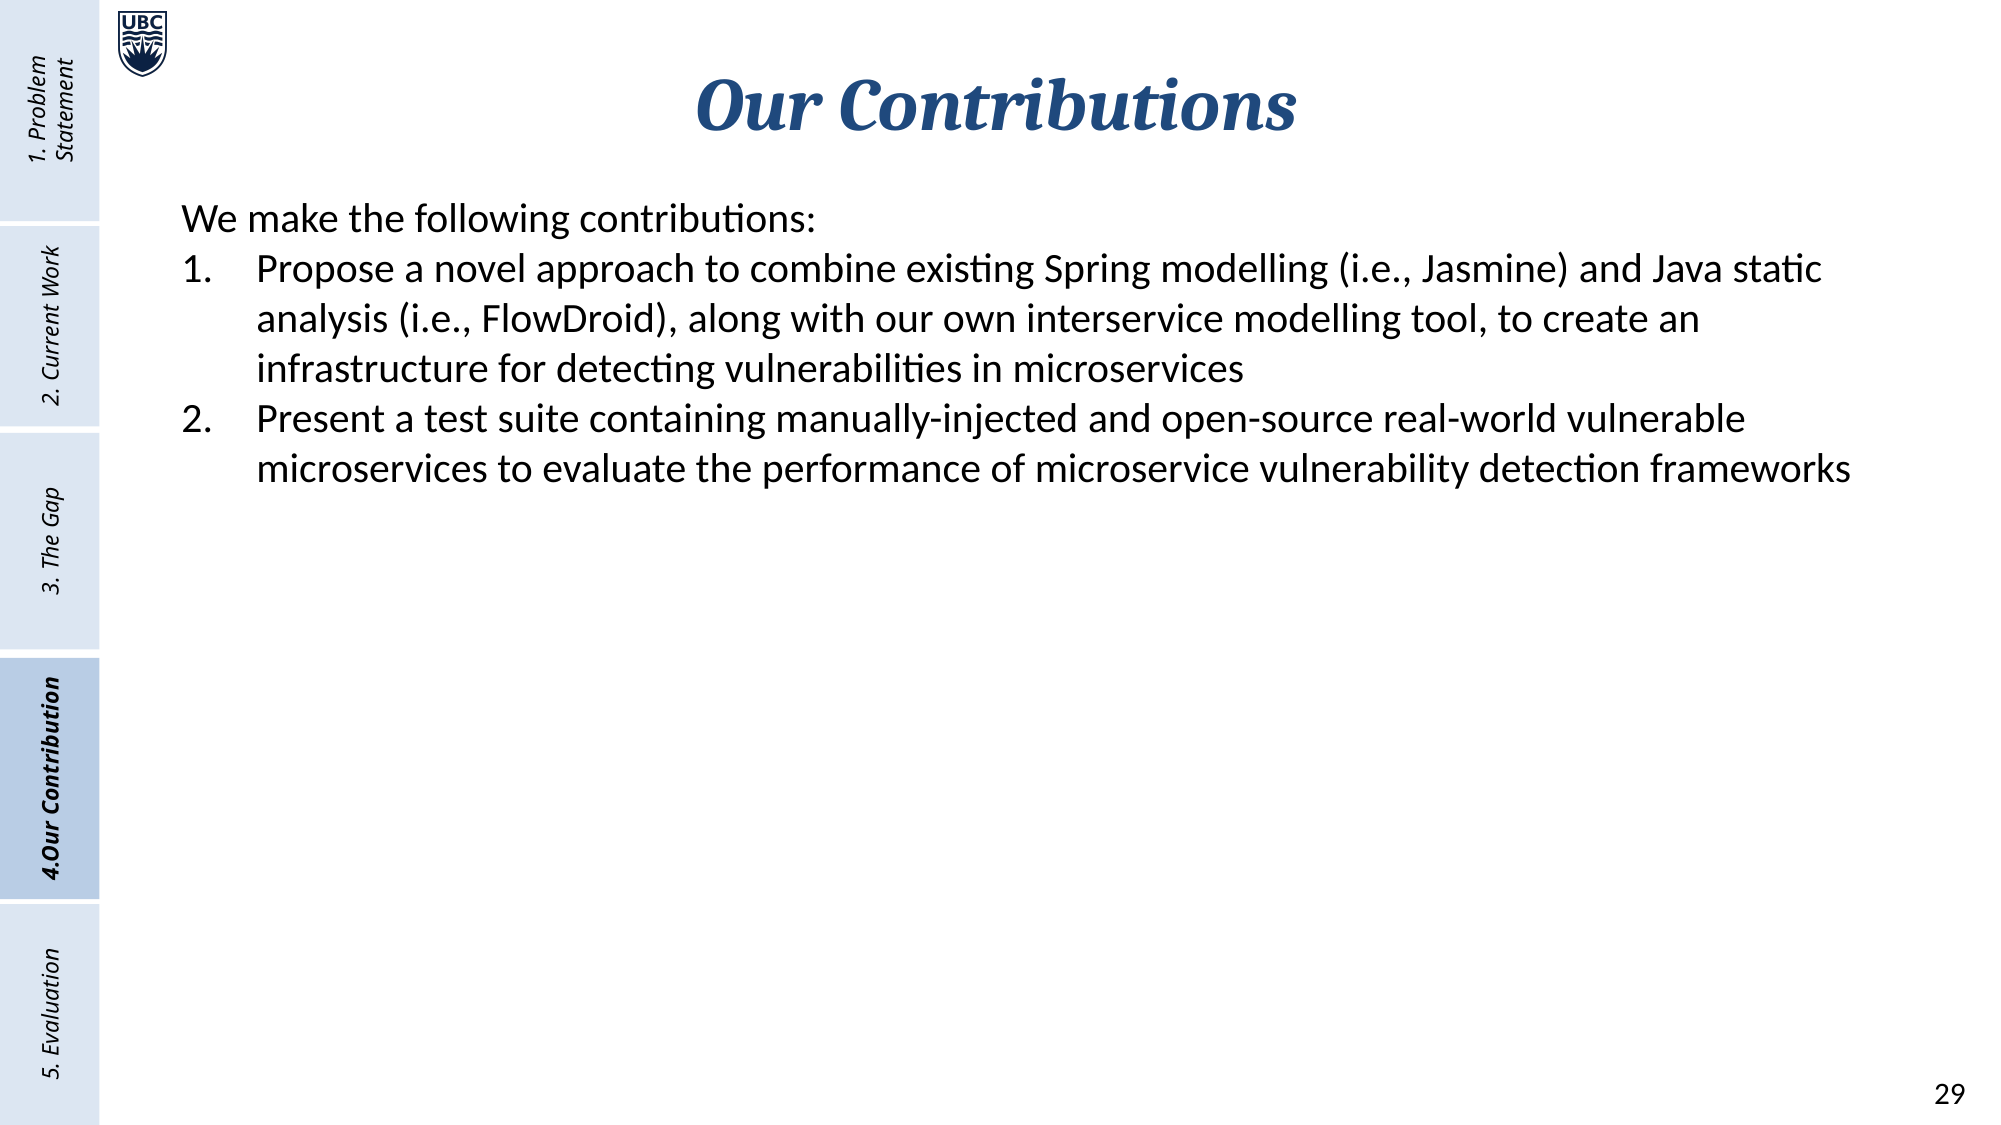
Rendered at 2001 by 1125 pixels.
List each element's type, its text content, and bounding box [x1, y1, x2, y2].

text_box We make the following contributions: Propose a novel approach to combine existing Spring modelling (i.e., Jasmine) and Java static analysis (i.e., FlowDroid), along with our own interservice modelling tool, to create an infrastructure for detecting vulnerabilities in microservices Present a test suite containing manually-injected and open-source real-world vulnerable microservices to evaluate the performance of microservice vulnerability detection frameworks [166, 183, 1947, 599]
title Our Contributions [100, 40, 1929, 166]
slide_number 29 [1899, 1062, 2000, 1122]
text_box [0, 512, 613, 613]
picture [118, 11, 167, 77]
